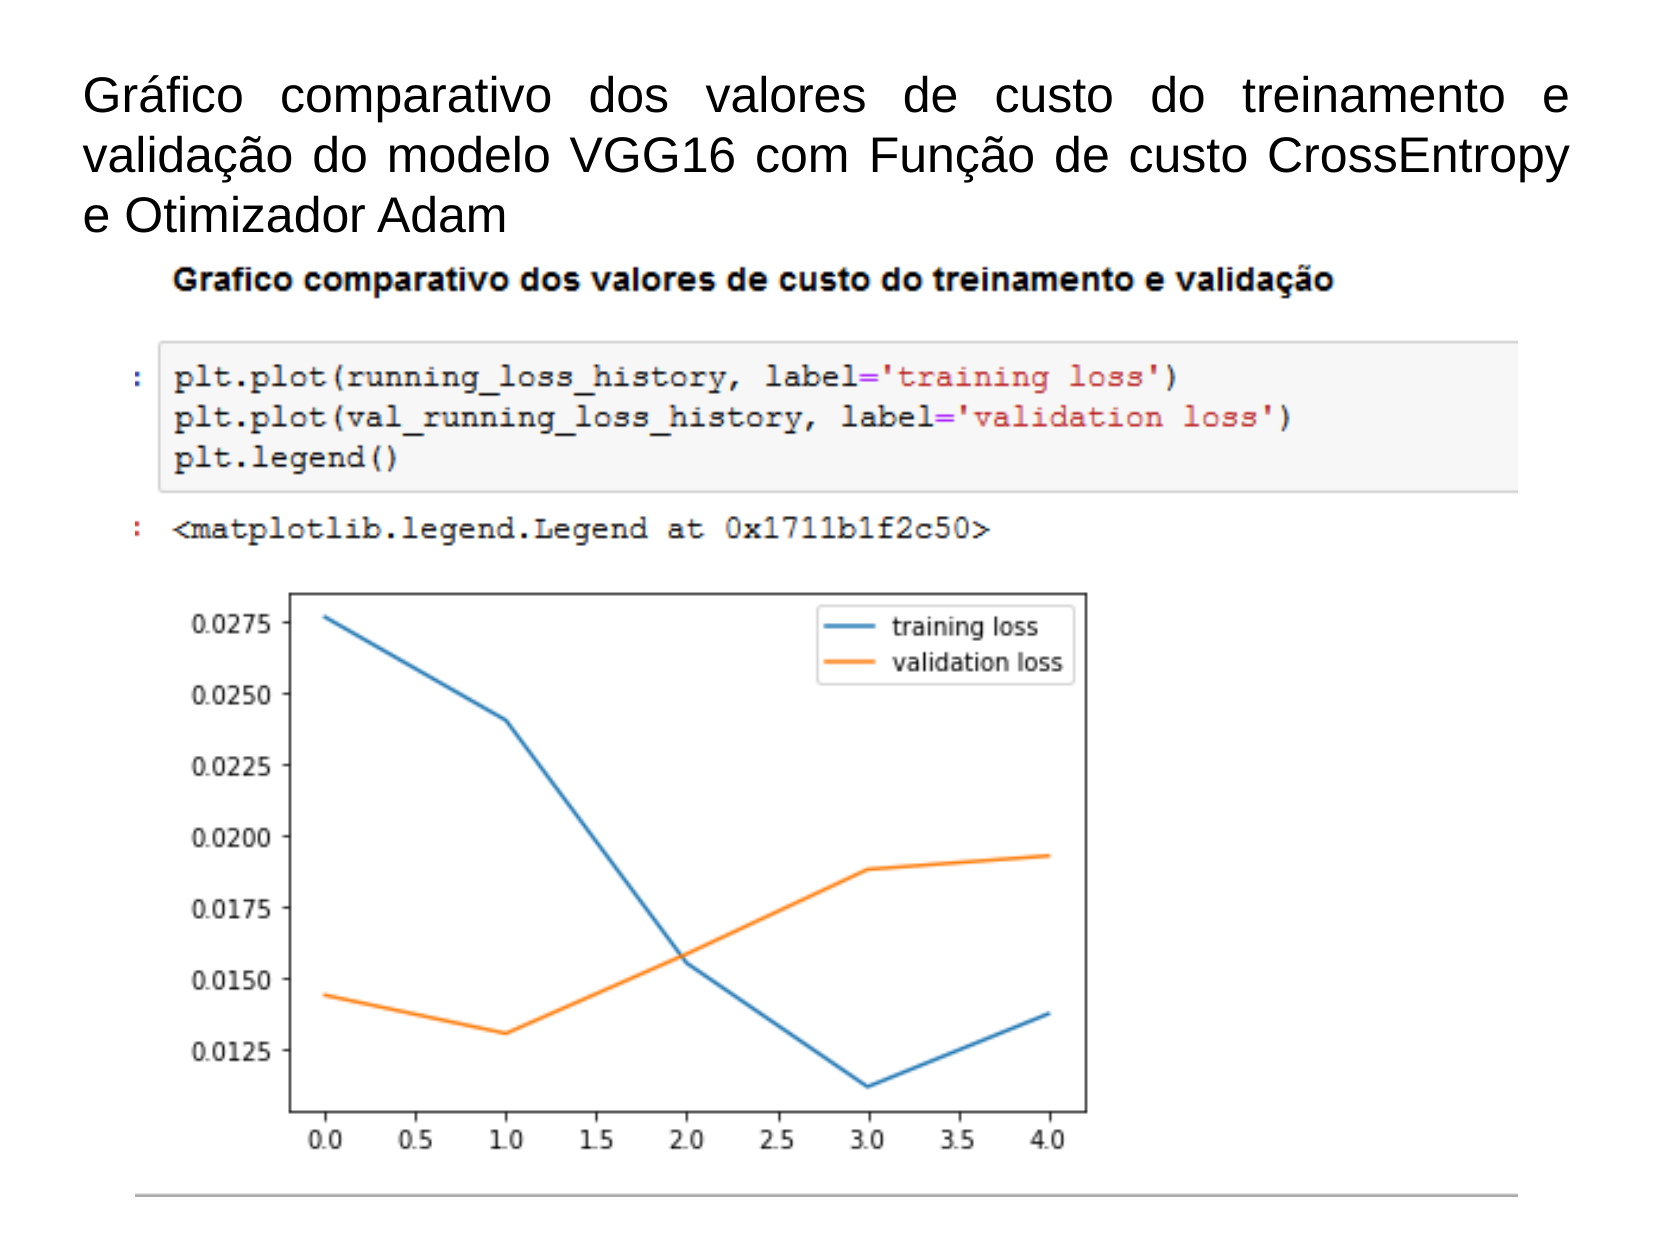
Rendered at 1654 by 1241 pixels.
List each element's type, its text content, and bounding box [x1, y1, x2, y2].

text_box Gráfico comparativo dos valores de custo do treinamento e validação do modelo VGG16 com Função de custo CrossEntropy e Otimizador Adam [82, 49, 1571, 257]
picture [135, 256, 1518, 1197]
